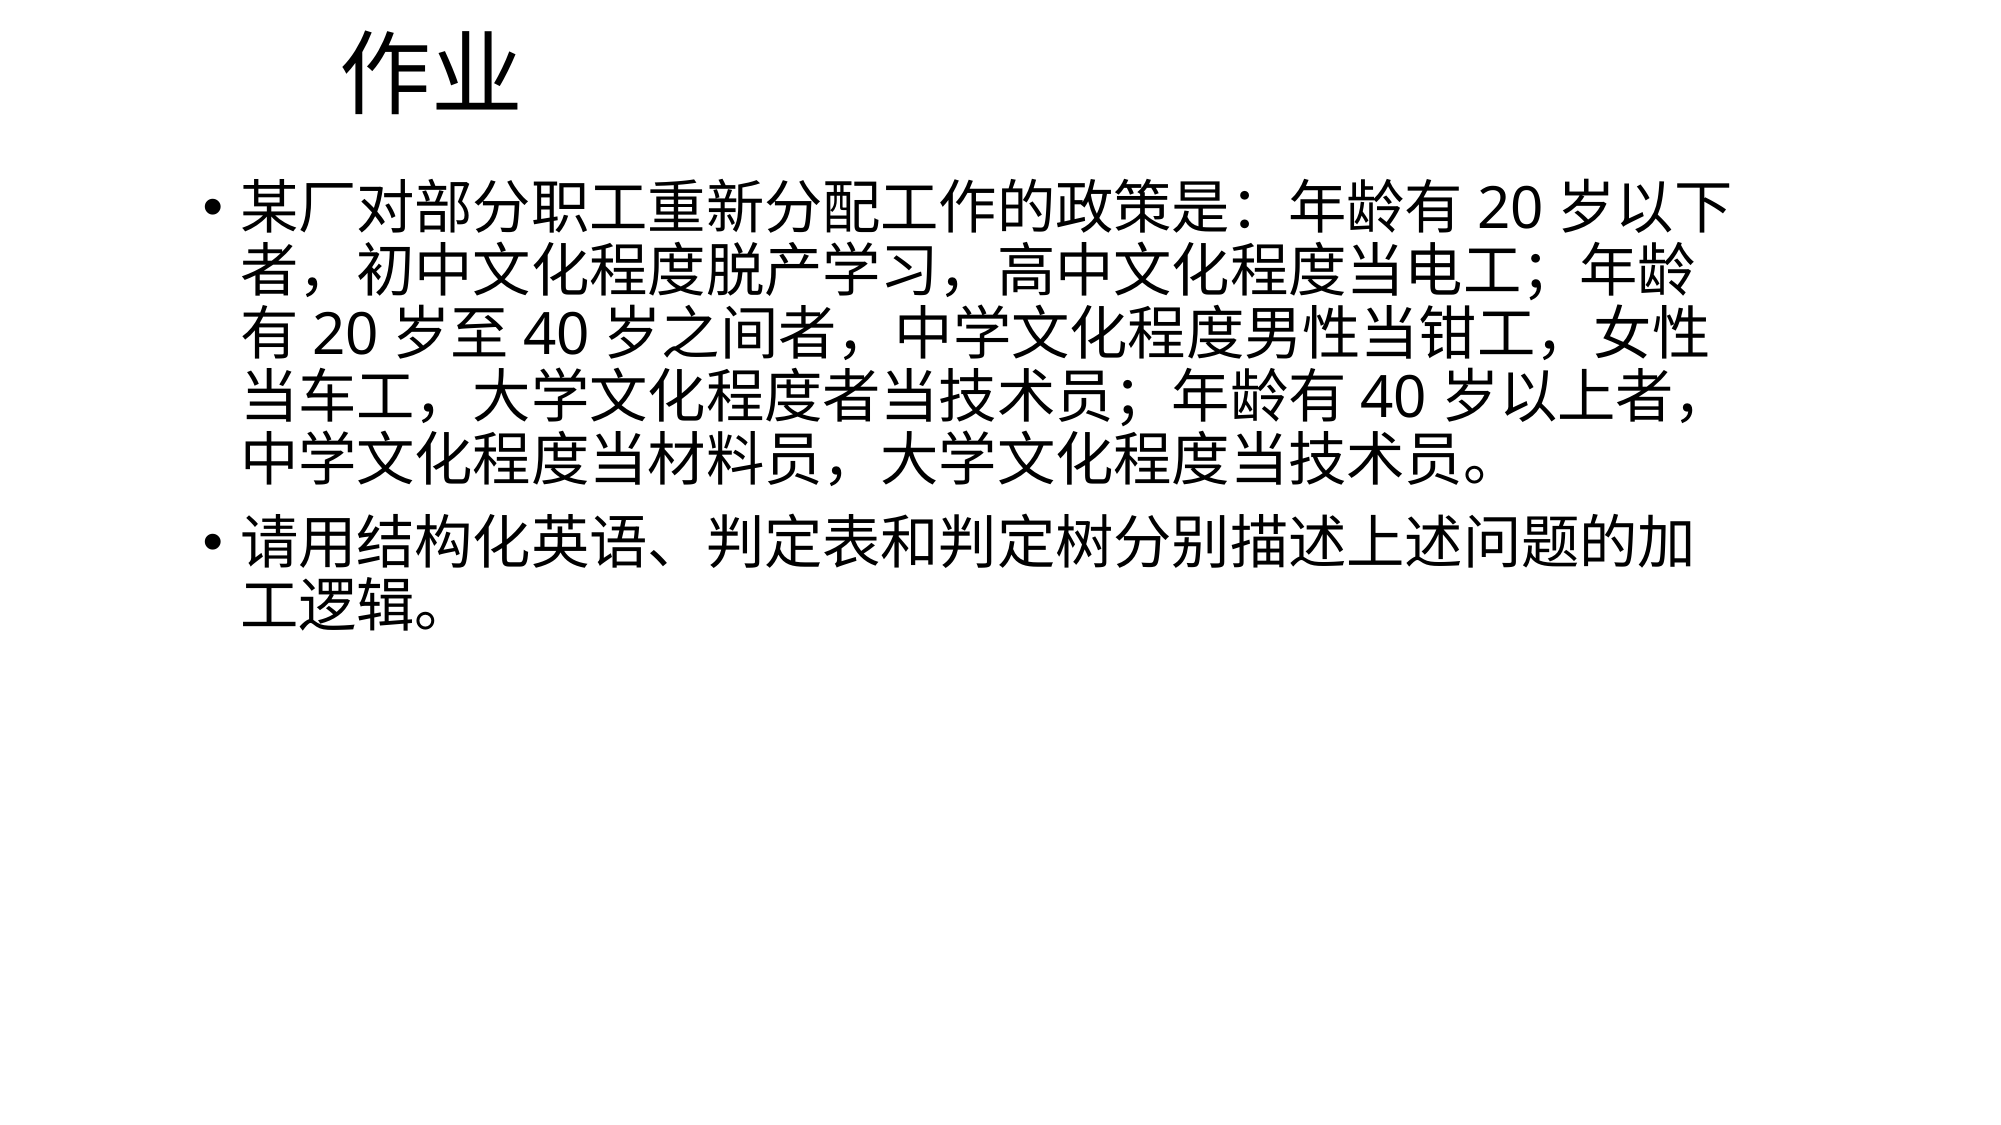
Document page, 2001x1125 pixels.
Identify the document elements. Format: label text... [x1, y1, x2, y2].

title 作业 [324, 0, 1675, 171]
list 某厂对部分职工重新分配工作的政策是：年龄有20岁以下者，初中文化程度脱产学习，高中文化程度当电工；年龄有20岁至40岁之间者，中学文化程度男性当钳工，女性当车工，大学文化程度者当技术员；年龄有40岁以上者，中学文化程度当材料员，大学文化程度当技术员。 请用结构化英语、判定表和判定树分别描述上述问题的加工逻辑。 [187, 171, 1759, 1111]
